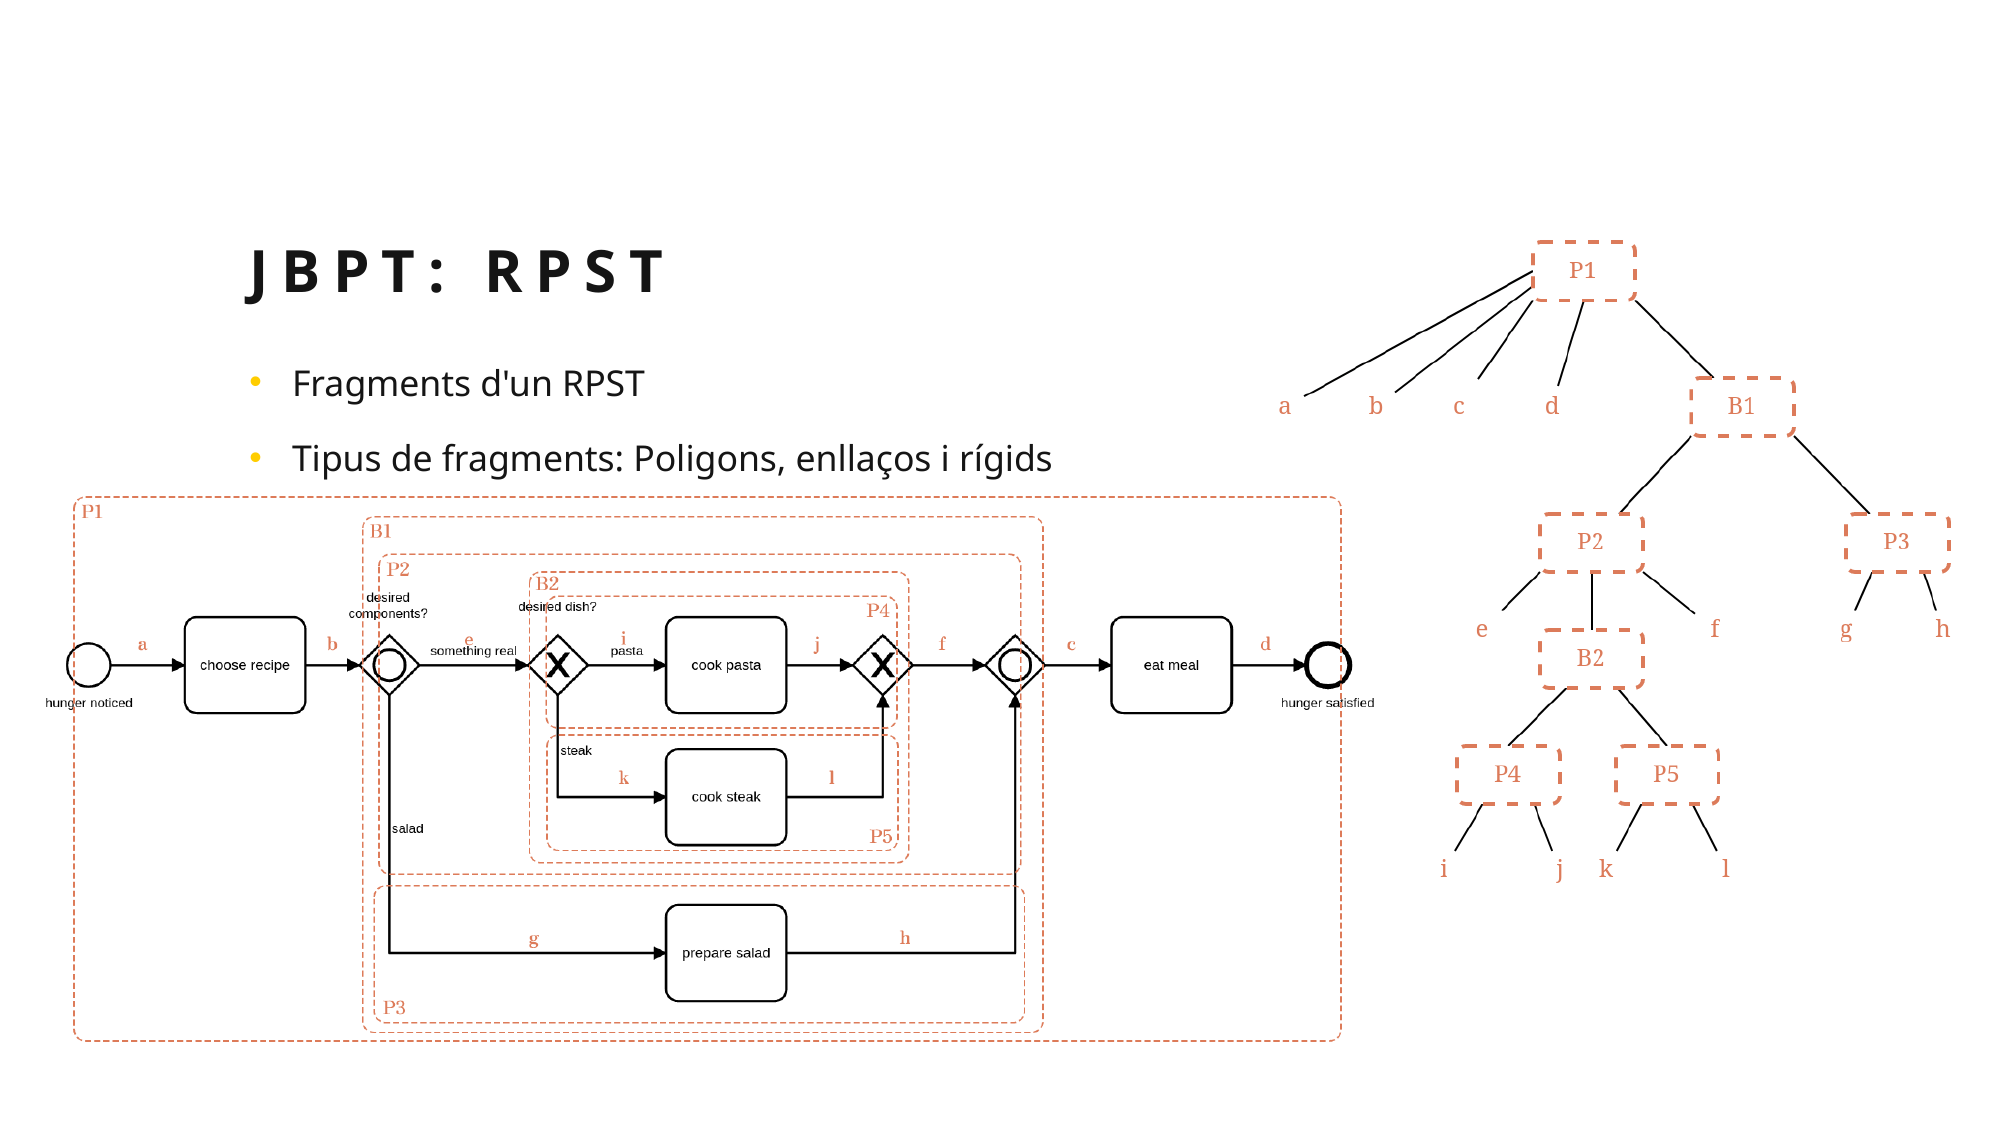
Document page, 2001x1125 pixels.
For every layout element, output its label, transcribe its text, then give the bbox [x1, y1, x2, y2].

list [0, 485, 1425, 1046]
text_box Fragments d'un RPST Tipus de fragments: Poligons, enllaços i rígids [234, 340, 1264, 485]
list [1264, 239, 1963, 890]
title Jbpt: rpst [234, 166, 1750, 313]
